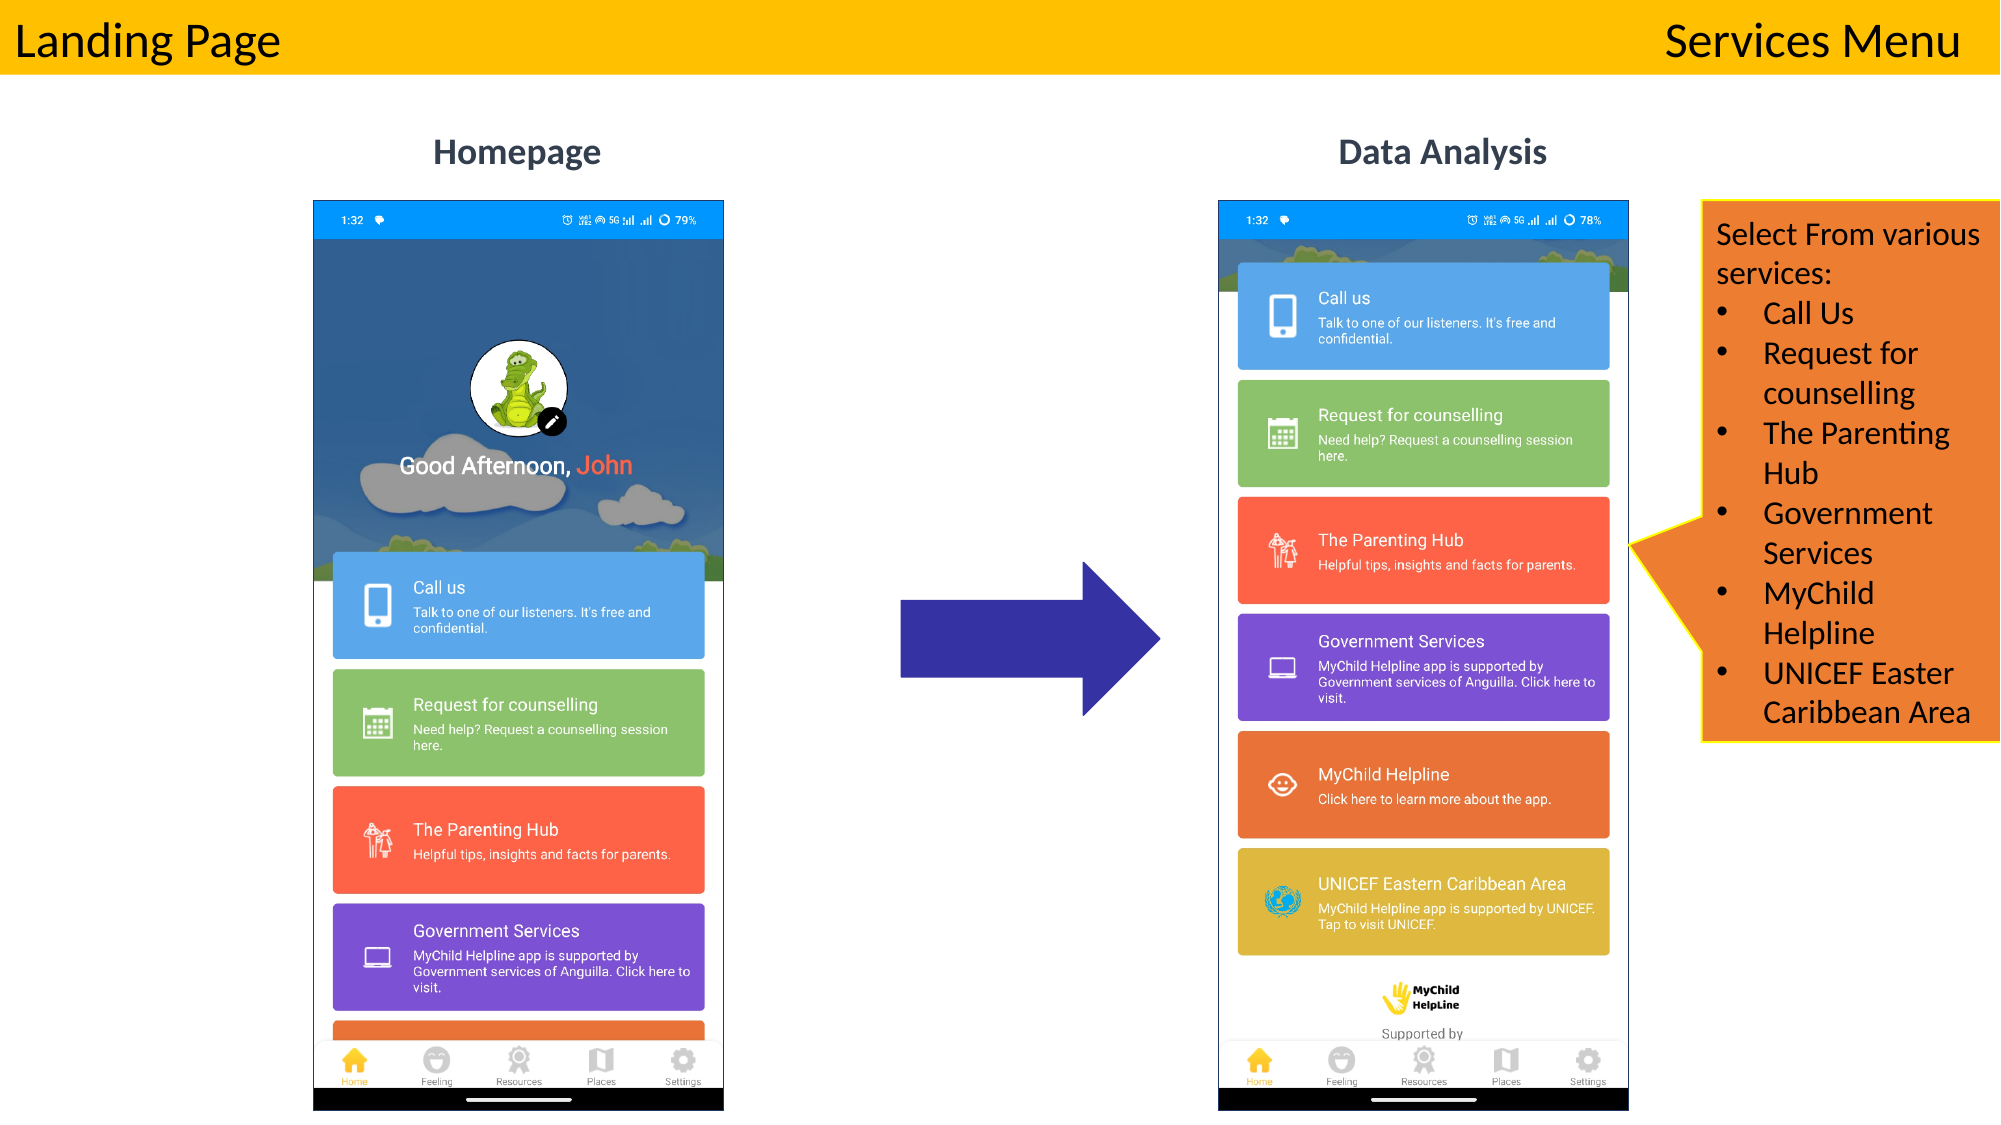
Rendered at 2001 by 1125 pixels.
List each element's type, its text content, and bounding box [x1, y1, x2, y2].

picture [313, 200, 724, 1111]
text_box [901, 562, 1160, 716]
text_box Homepage [418, 119, 619, 179]
text_box Landing Page Services Menu [0, 0, 2000, 75]
picture [1218, 200, 1629, 1111]
text_box Select From various services: Call Us Request for counselling The Parenting Hub Government Services MyChild Helpline UNICEF Easter Caribbean Area [1629, 199, 2000, 744]
text_box Data Analysis [1323, 119, 1582, 179]
